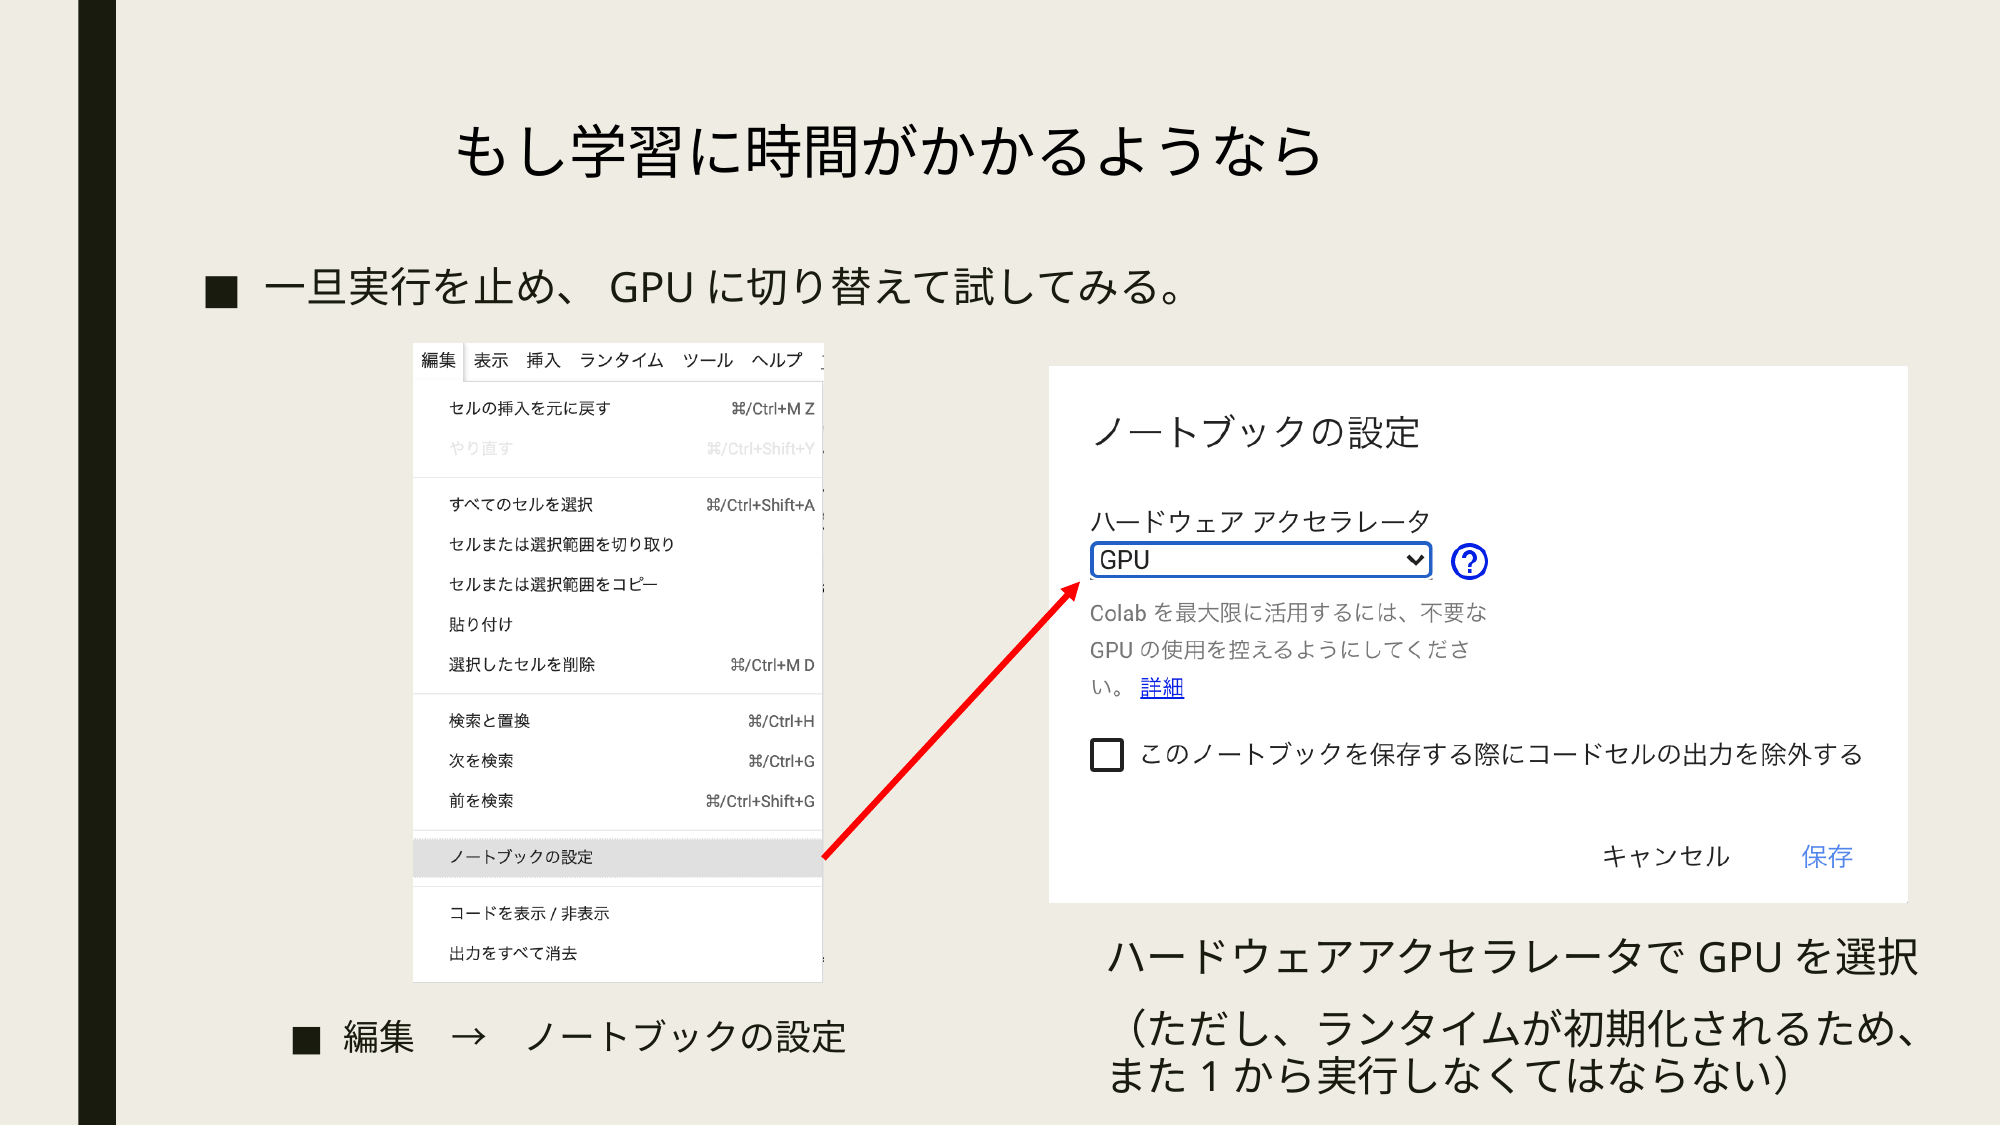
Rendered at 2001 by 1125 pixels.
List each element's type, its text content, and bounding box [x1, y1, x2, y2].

text_box 編集 → ノートブックの設定 [274, 1010, 974, 1097]
text_box もし学習に時間がかかるようなら [438, 107, 1579, 192]
list 一旦実行を止め、GPUに切り替えて試してみる。 [186, 257, 1242, 344]
picture [413, 343, 824, 983]
picture [1049, 366, 1908, 903]
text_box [823, 581, 1080, 859]
text_box ハードウェアアクセラレータでGPUを選択 （ただし、ランタイムが初期化されるため、また1から実行しなくてはならない） [1090, 927, 1948, 1125]
